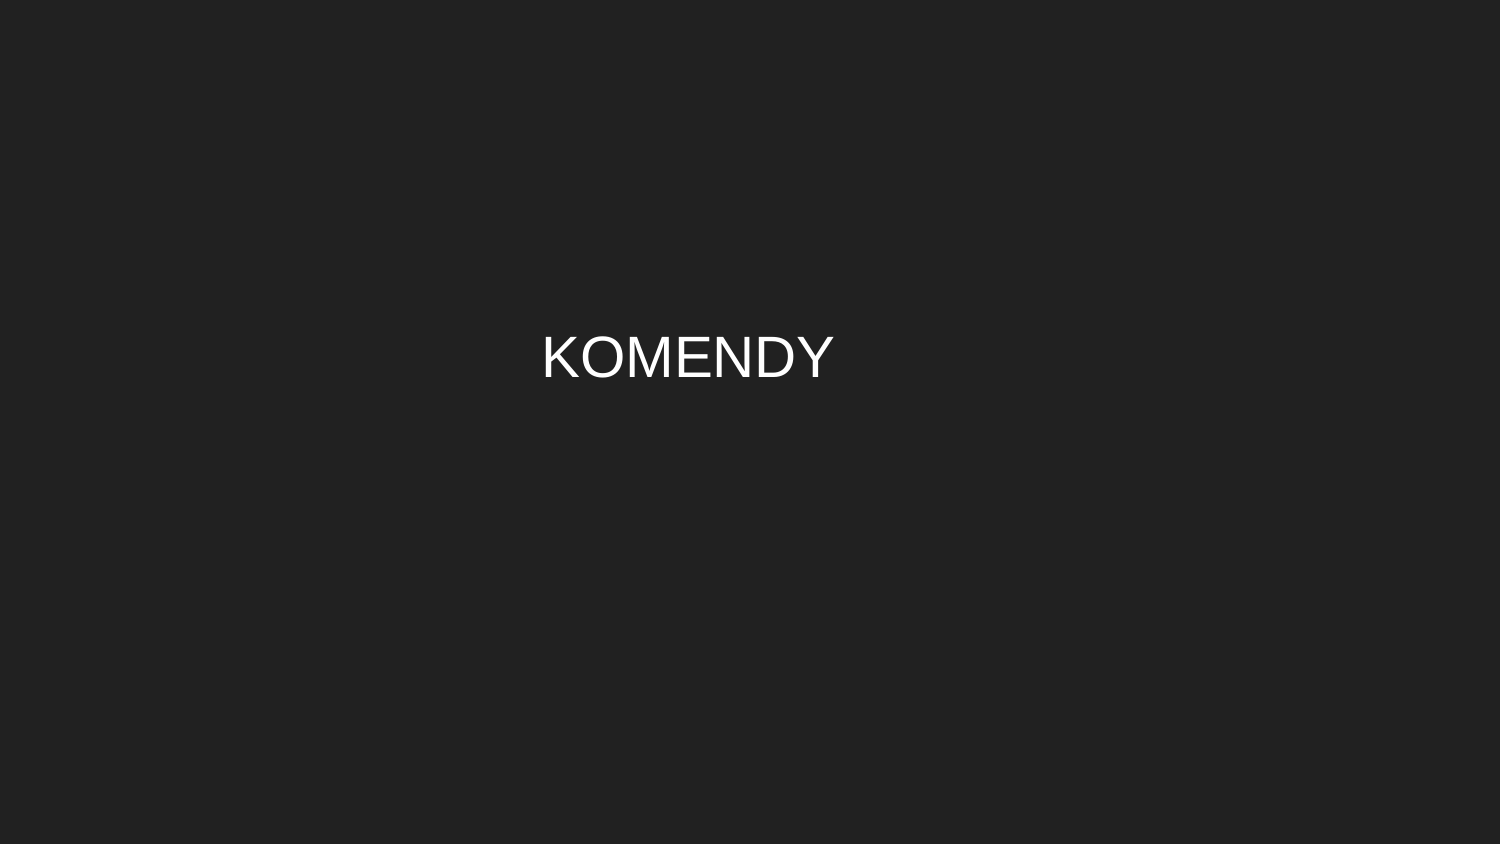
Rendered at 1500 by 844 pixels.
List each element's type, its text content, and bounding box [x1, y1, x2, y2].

title KOMENDY [526, 303, 1500, 398]
